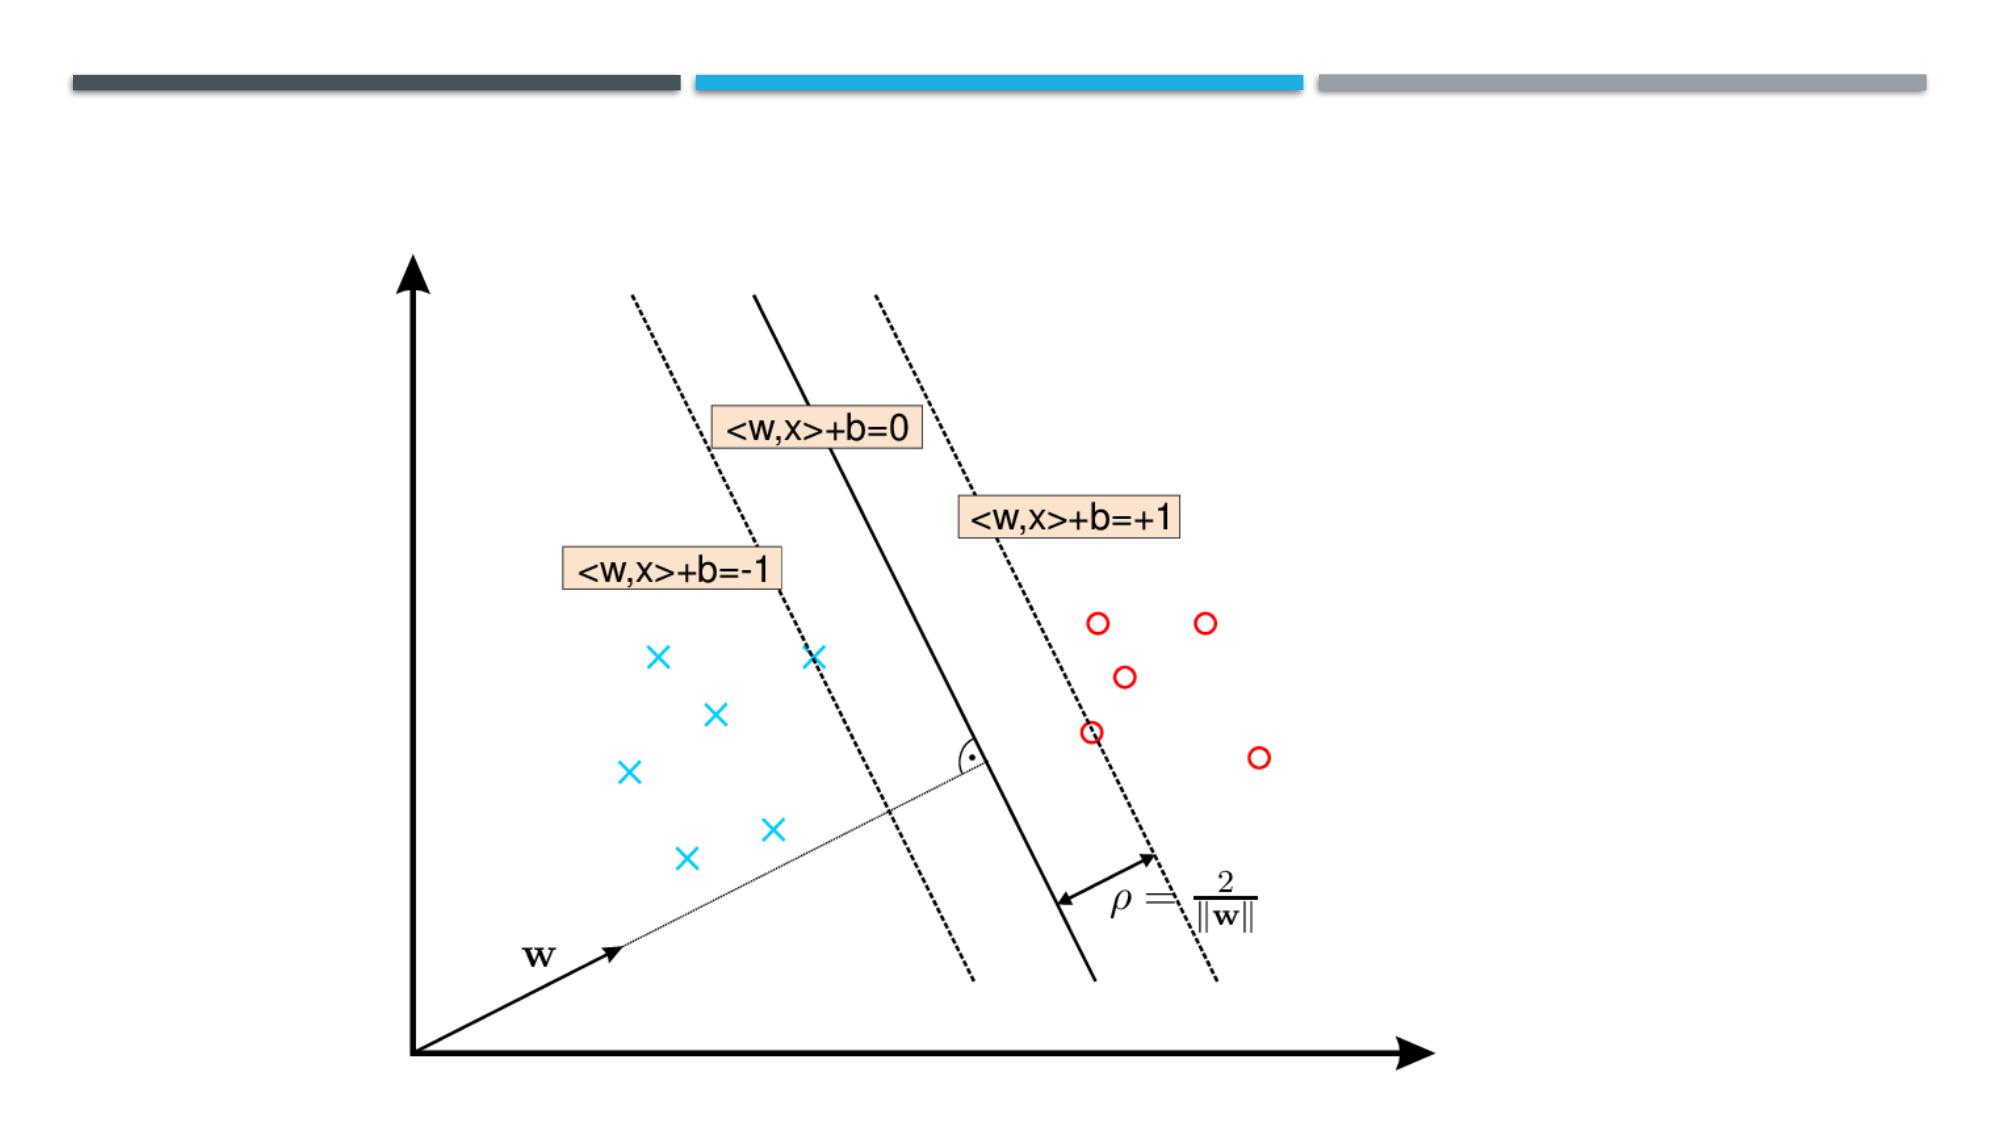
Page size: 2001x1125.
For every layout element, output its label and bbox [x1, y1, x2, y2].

list [381, 226, 1459, 1085]
